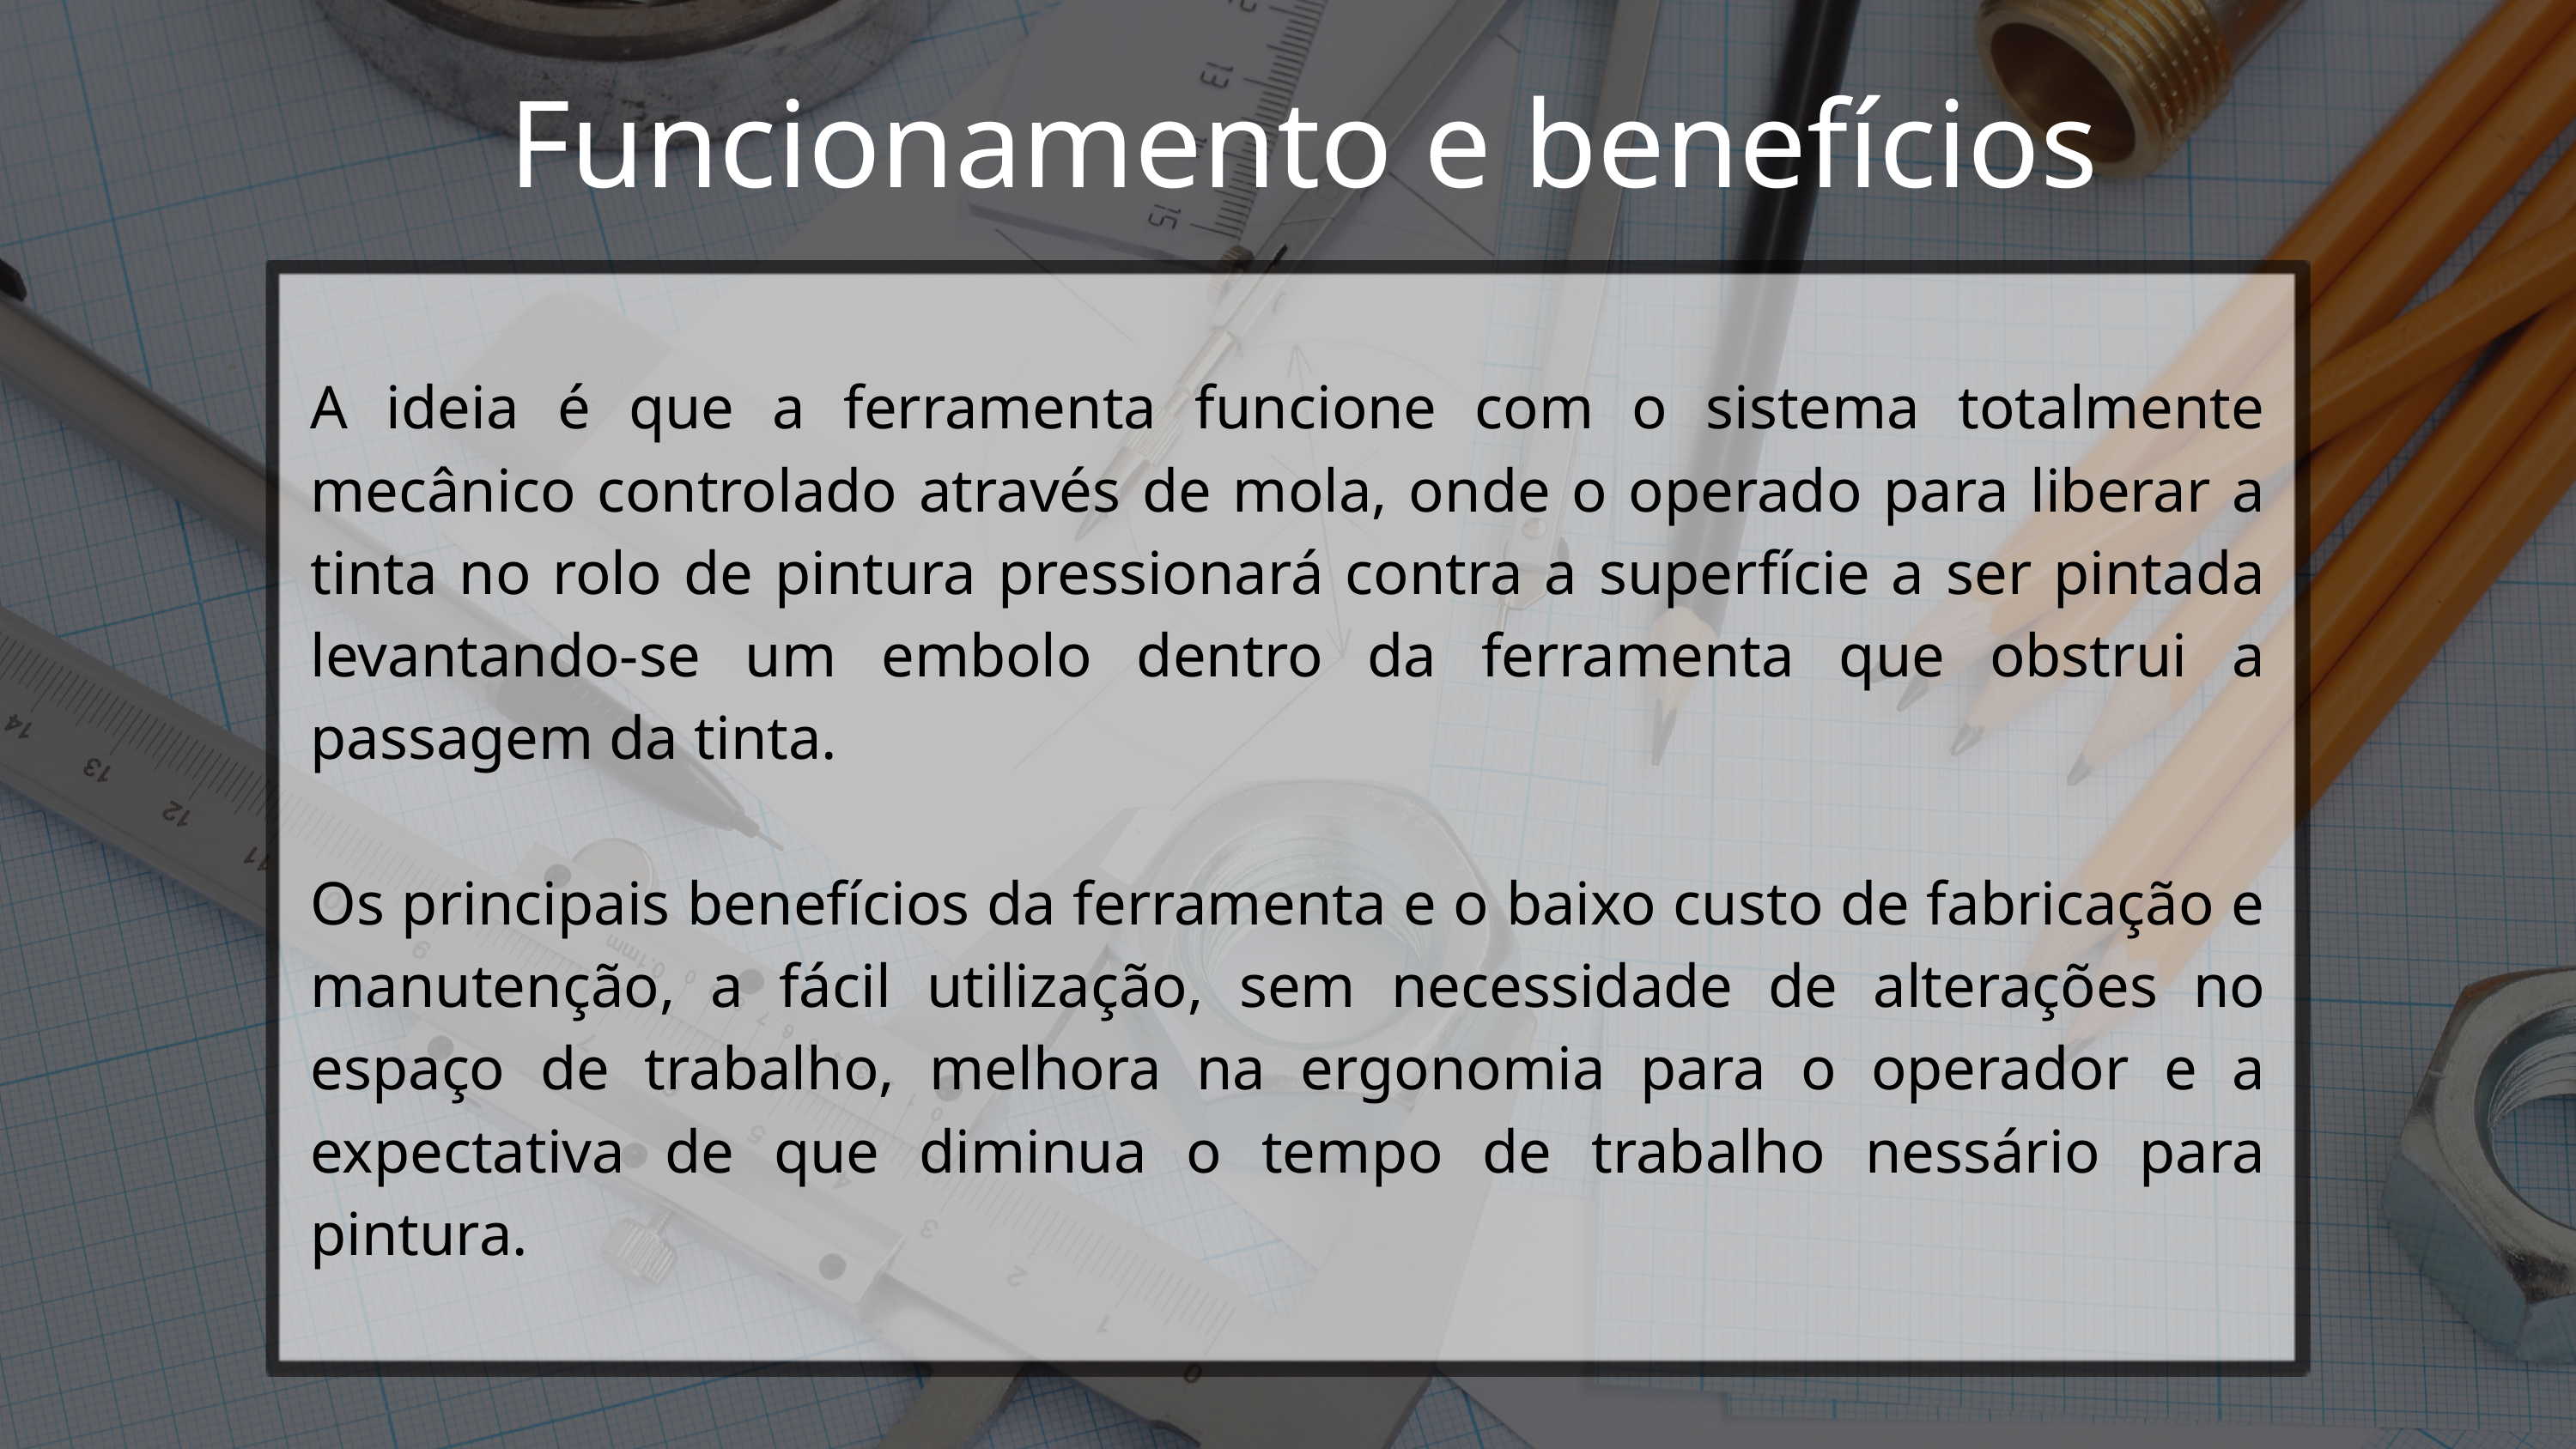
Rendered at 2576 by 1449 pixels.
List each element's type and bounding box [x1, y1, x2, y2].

text_box [0, 0, 2576, 1449]
